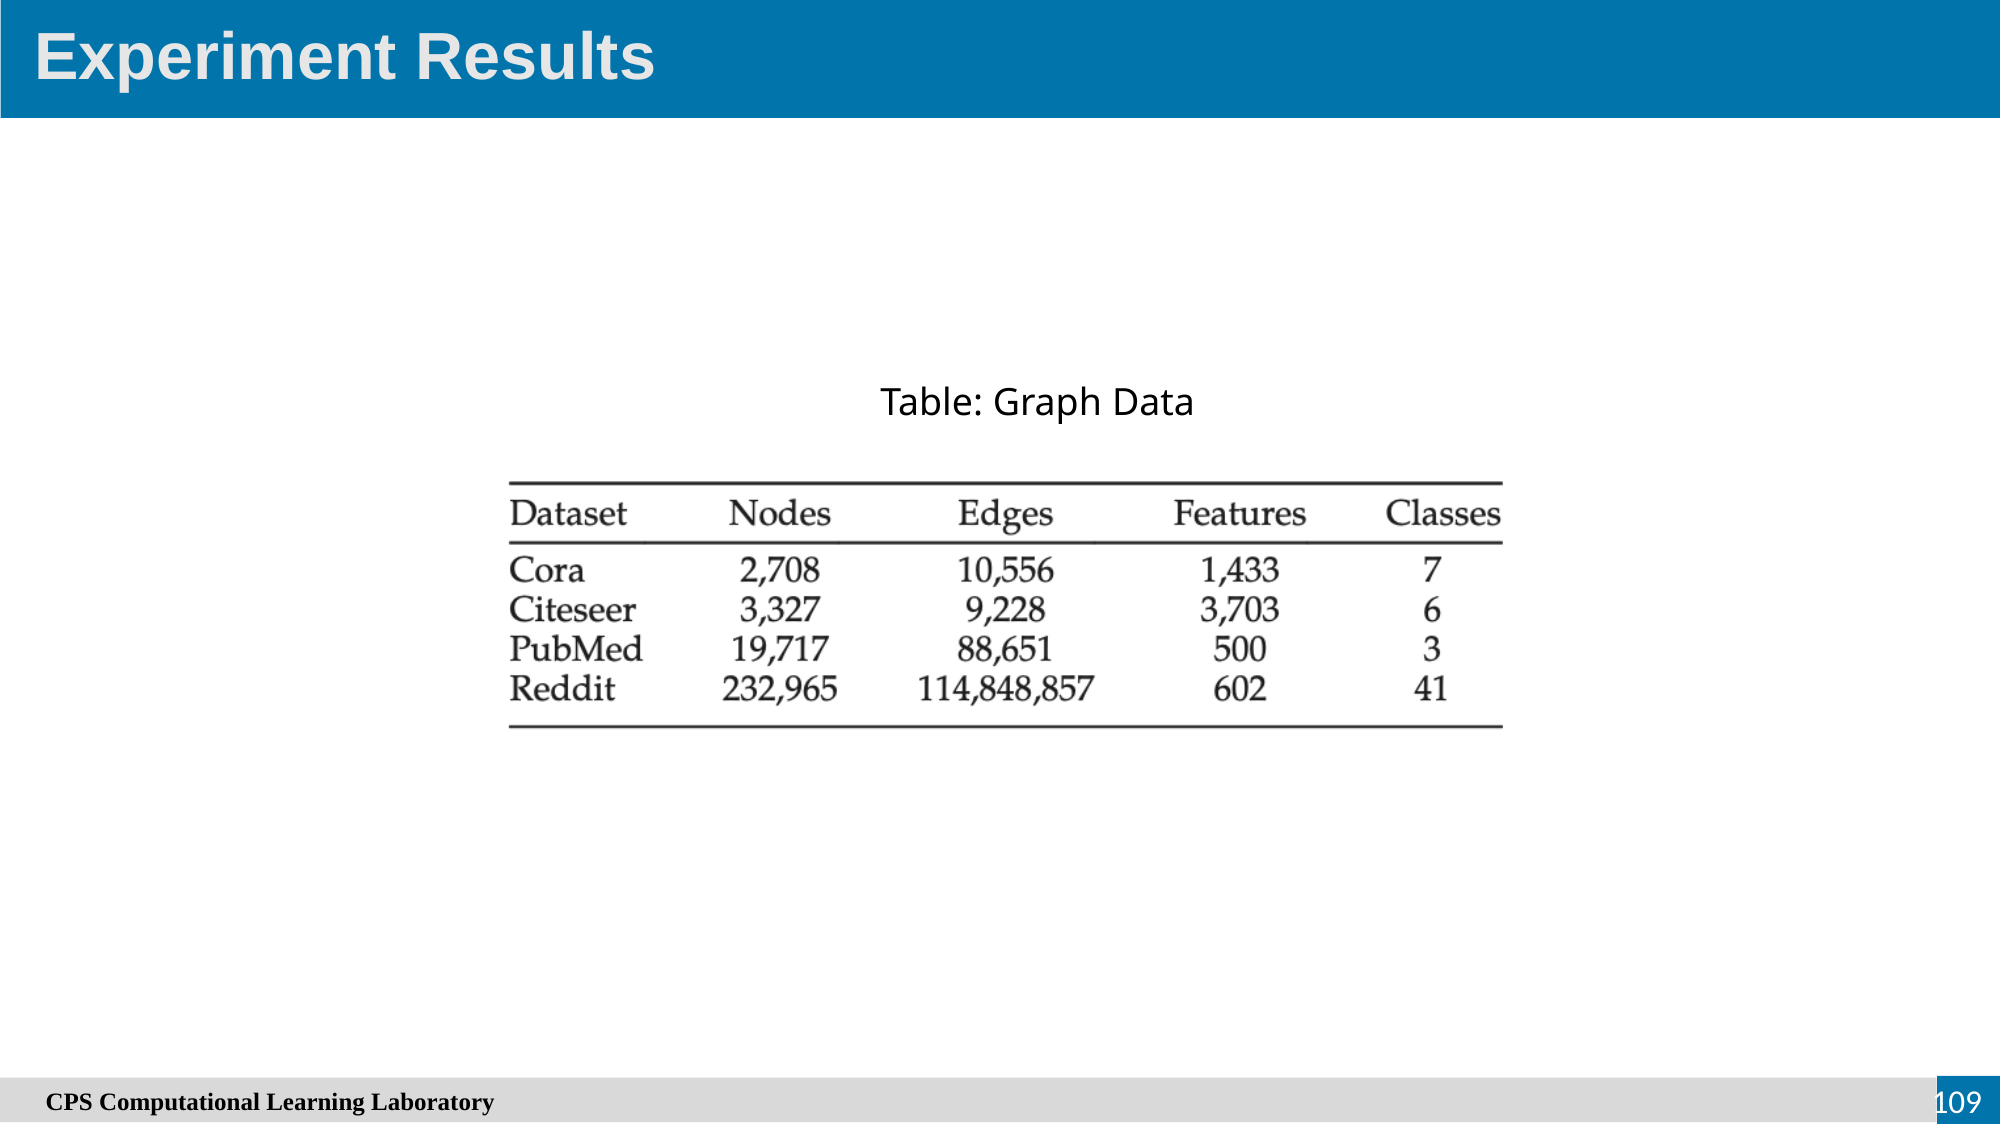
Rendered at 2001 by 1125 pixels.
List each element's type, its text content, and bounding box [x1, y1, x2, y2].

text_box Table: Graph Data [865, 370, 1220, 431]
text_box [0, 0, 2000, 119]
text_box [0, 1074, 2000, 1125]
text_box 109 [1903, 1070, 1997, 1074]
text_box Experiment Results [19, 5, 826, 100]
picture [475, 467, 1525, 744]
